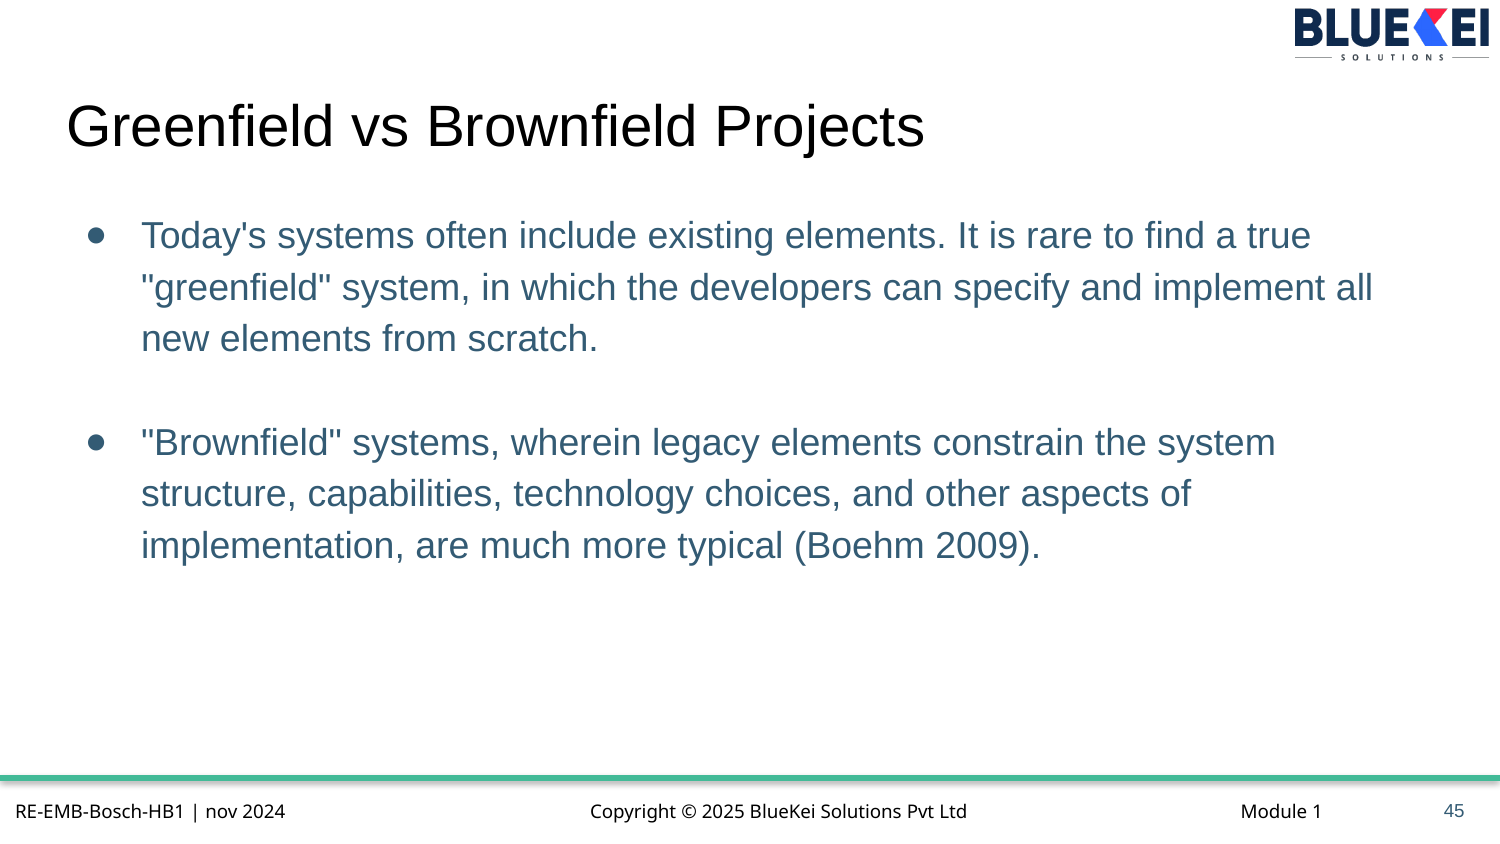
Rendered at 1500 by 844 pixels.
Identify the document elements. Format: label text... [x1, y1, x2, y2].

picture [1293, 7, 1491, 63]
title Greenfield vs Brownfield Projects [51, 72, 1449, 167]
slide_number 45 [1389, 777, 1480, 842]
list Today's systems often include existing elements. It is rare to find a true "greenfield" system, in which the developers can specify and implement all new elements from scratch. "Brownfield" systems, wherein legacy elements constrain the system structure, capabilities, technology choices, and other aspects of implementation, are much more typical (Boehm 2009). [51, 189, 1449, 750]
